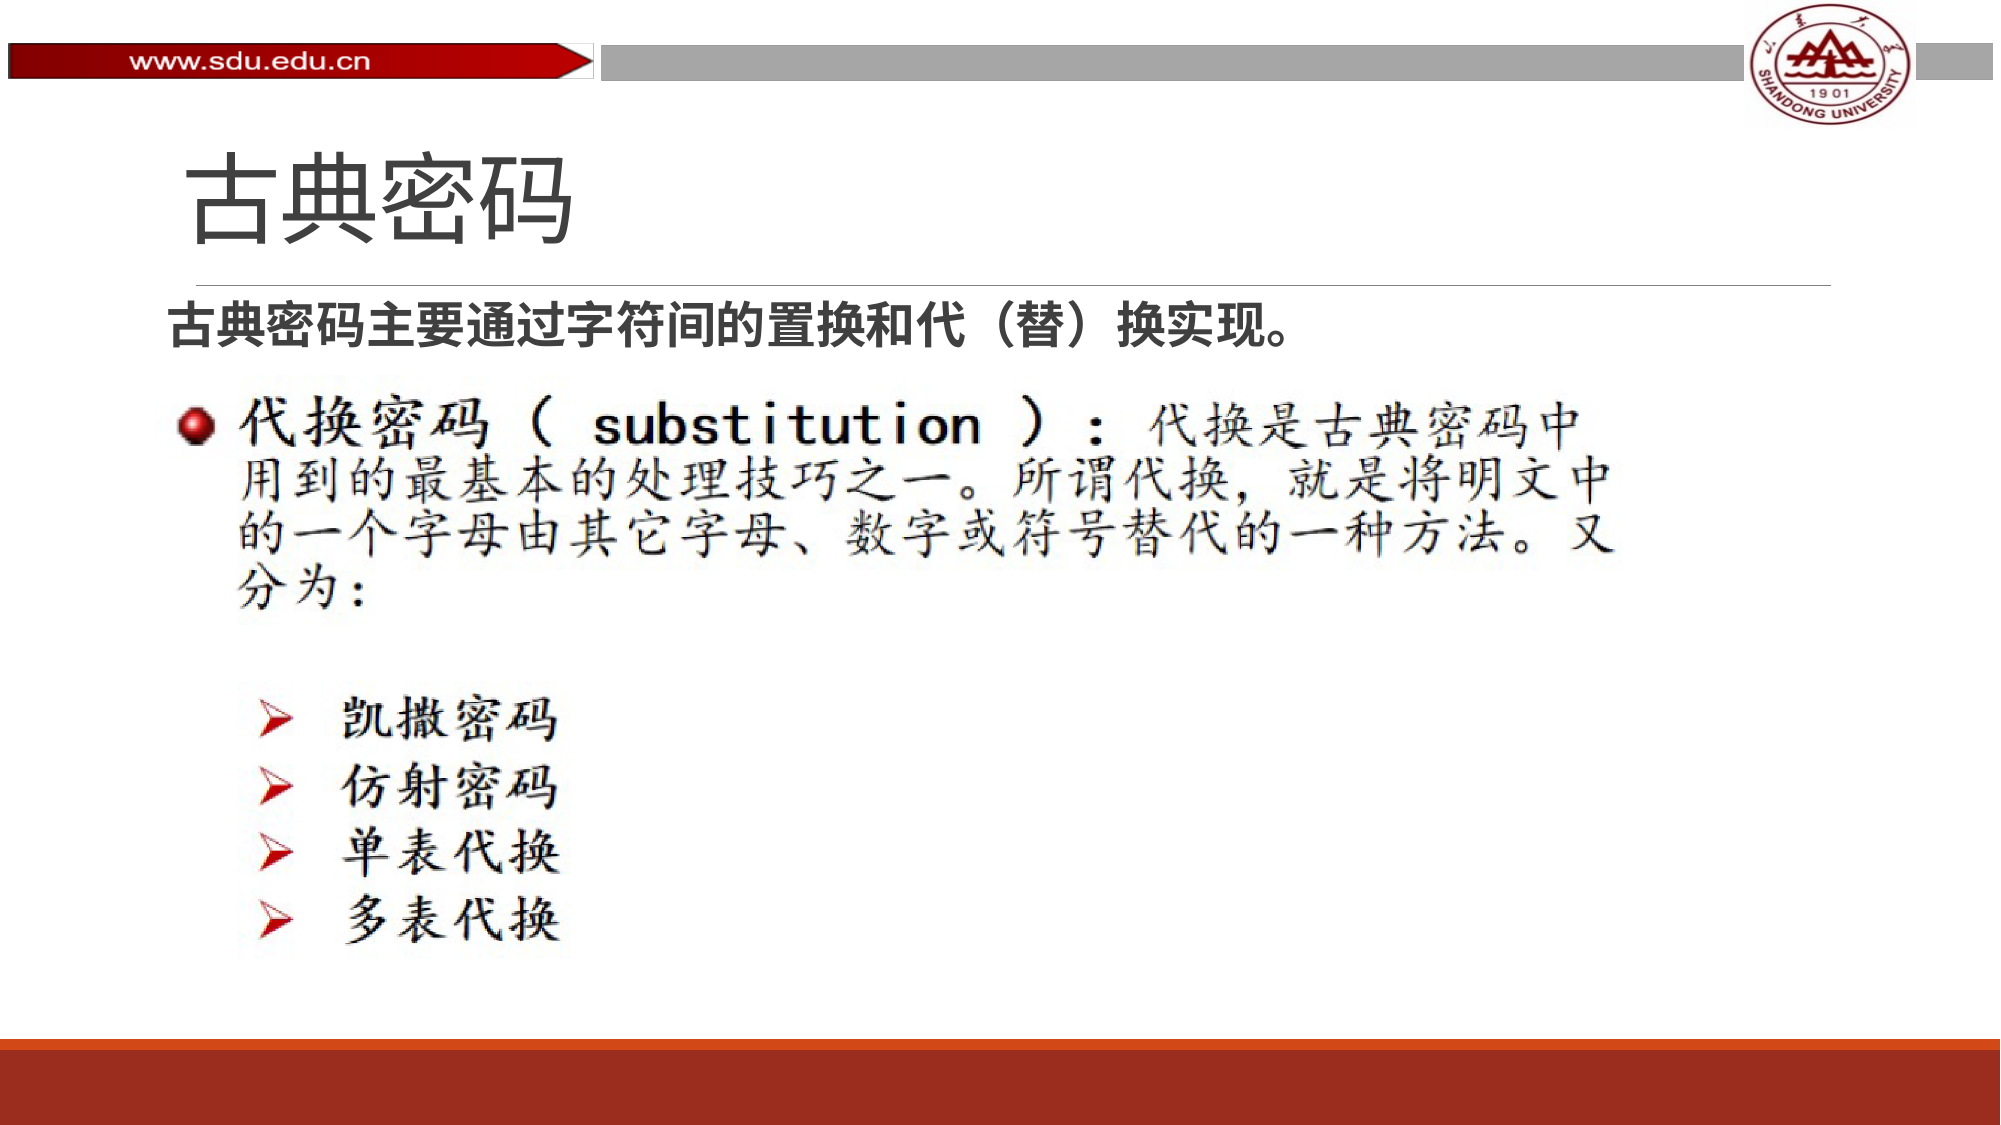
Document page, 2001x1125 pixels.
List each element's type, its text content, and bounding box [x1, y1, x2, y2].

picture [115, 348, 1707, 961]
picture [8, 0, 1993, 129]
list 古典密码主要通过字符间的置换和代（替）换实现。 [166, 285, 1827, 1024]
title 古典密码 [166, 112, 1572, 265]
